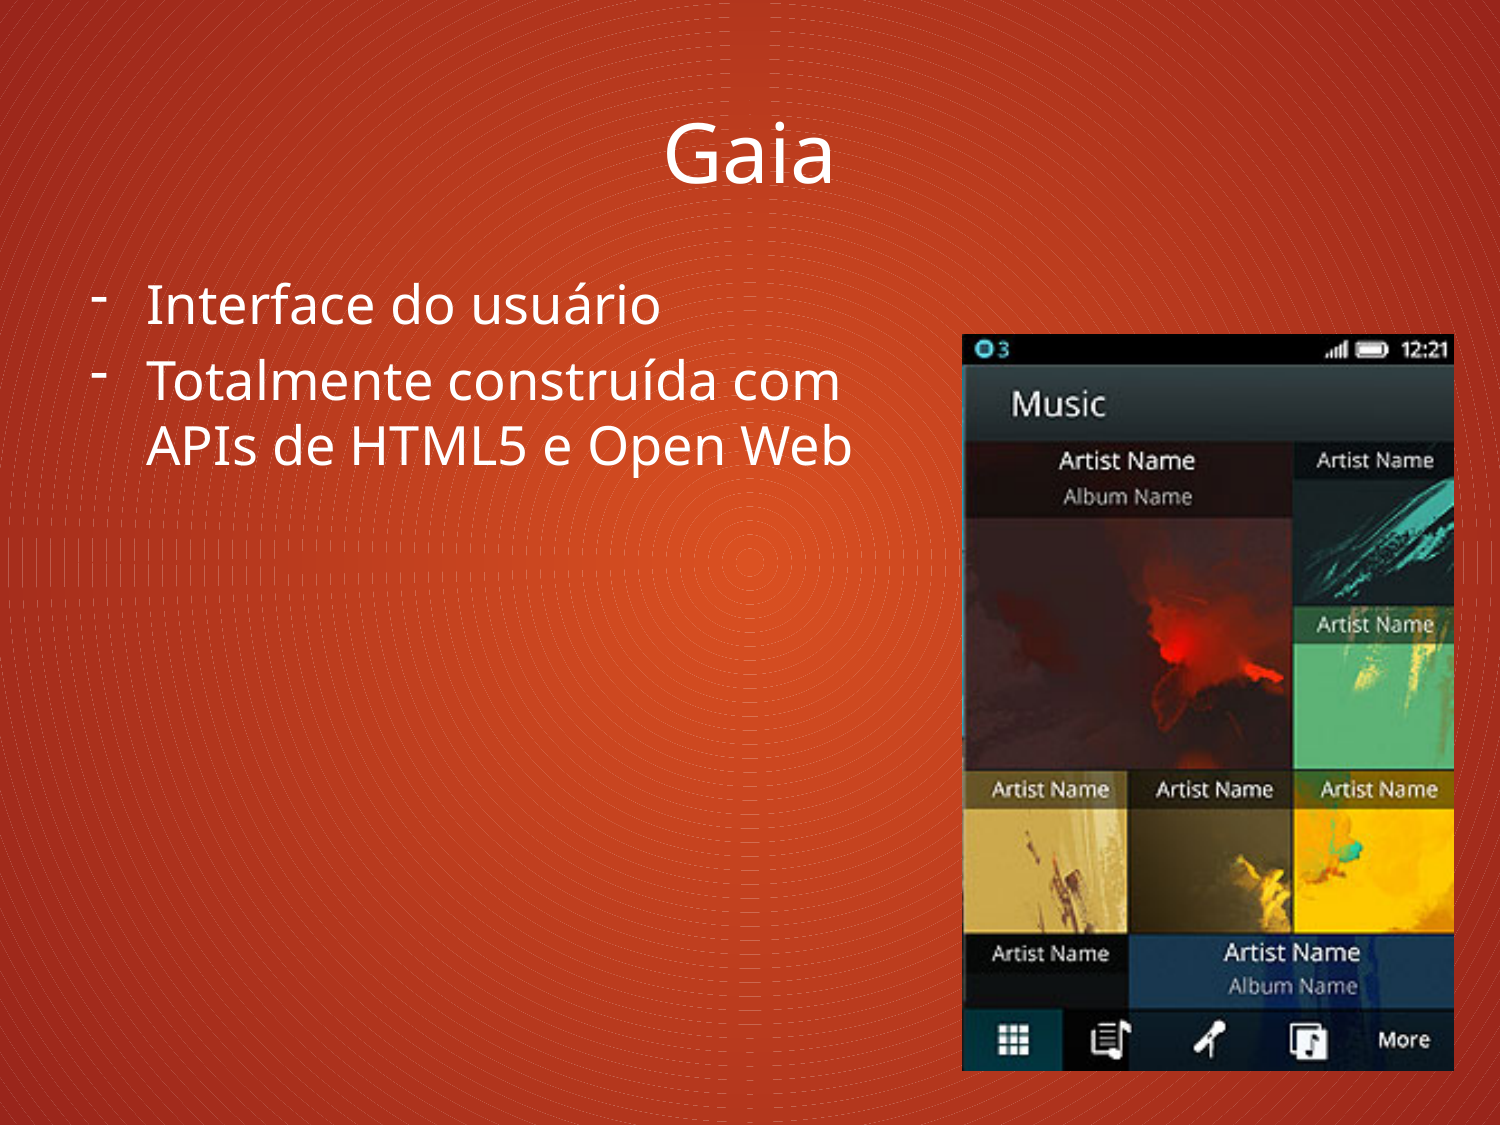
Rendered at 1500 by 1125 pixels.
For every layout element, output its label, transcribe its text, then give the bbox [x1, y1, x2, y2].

title Gaia [75, 56, 1425, 244]
picture [962, 333, 1454, 1071]
list Interface do usuário Totalmente construída com APIs de HTML5 e Open Web [75, 262, 939, 1005]
